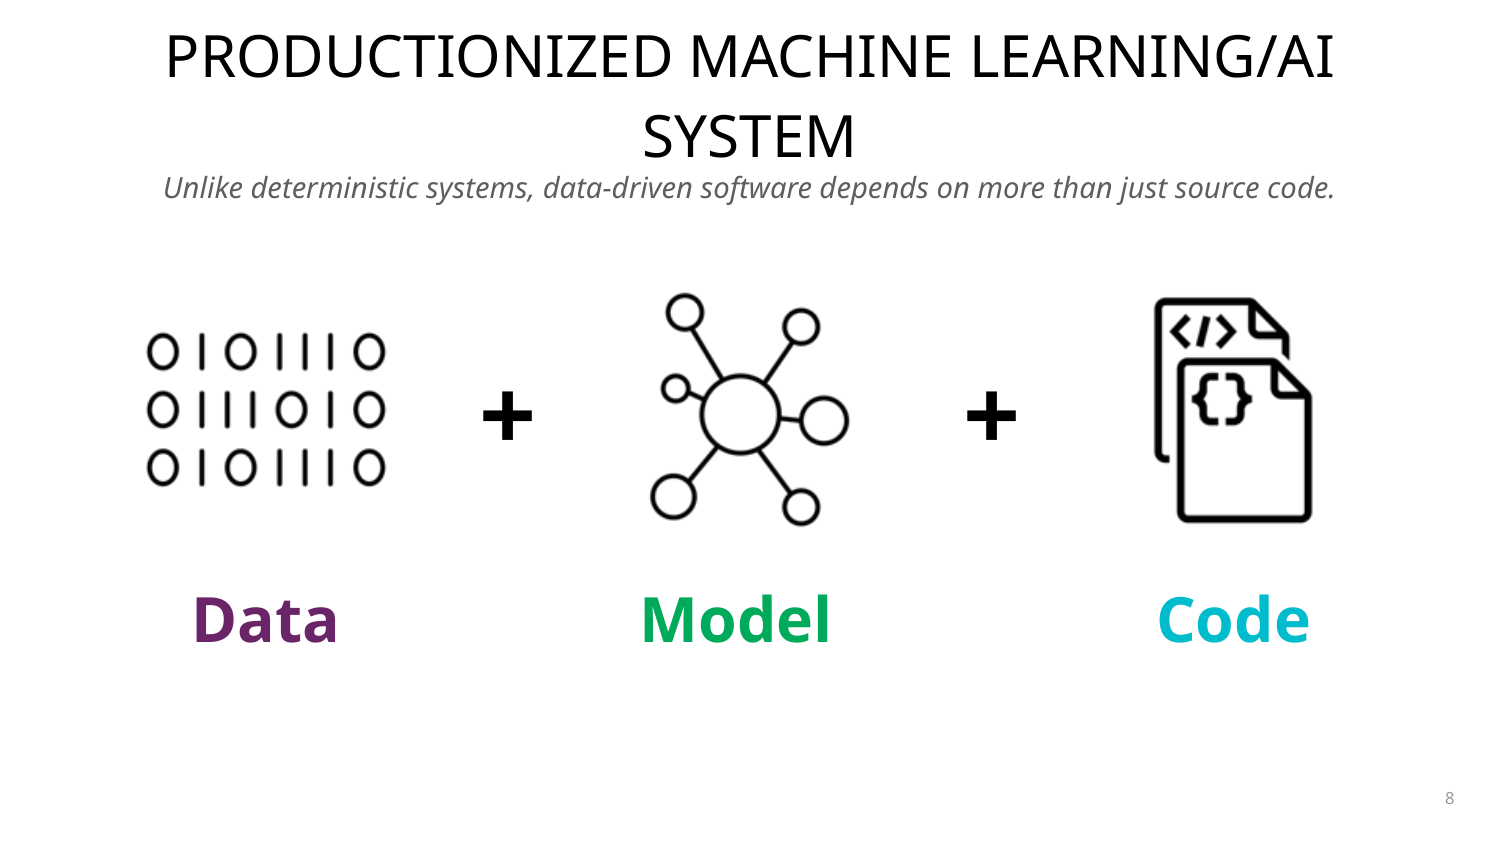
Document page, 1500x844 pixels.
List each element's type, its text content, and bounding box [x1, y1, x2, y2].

text_box Data [27, 557, 506, 678]
text_box + [425, 351, 591, 472]
subtitle Unlike deterministic systems, data-driven software depends on more than just source code. [67, 169, 1433, 233]
title PRODUCTIONIZED MACHINE LEARNING/AI SYSTEM [67, 50, 1433, 169]
picture [1093, 290, 1374, 532]
picture [609, 290, 890, 532]
text_box Model [506, 557, 976, 678]
text_box Code [994, 557, 1473, 678]
slide_number ‹#› [1379, 773, 1470, 805]
picture [126, 290, 407, 532]
text_box + [909, 351, 1074, 472]
